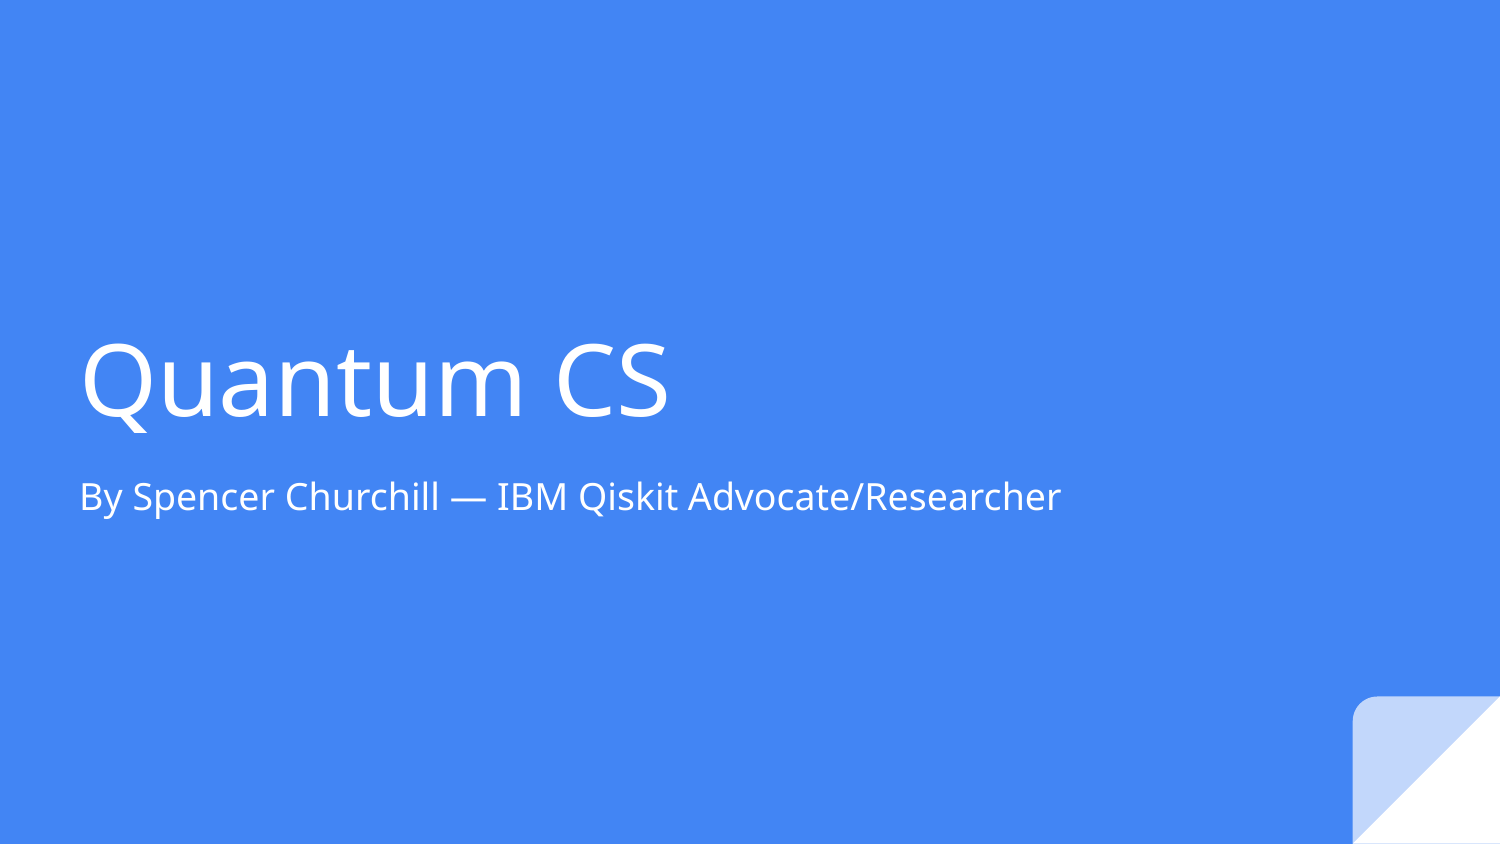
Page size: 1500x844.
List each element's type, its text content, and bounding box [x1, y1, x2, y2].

title Quantum CS [64, 298, 1413, 452]
subtitle By Spencer Churchill — IBM Qiskit Advocate/Researcher [64, 457, 1413, 529]
